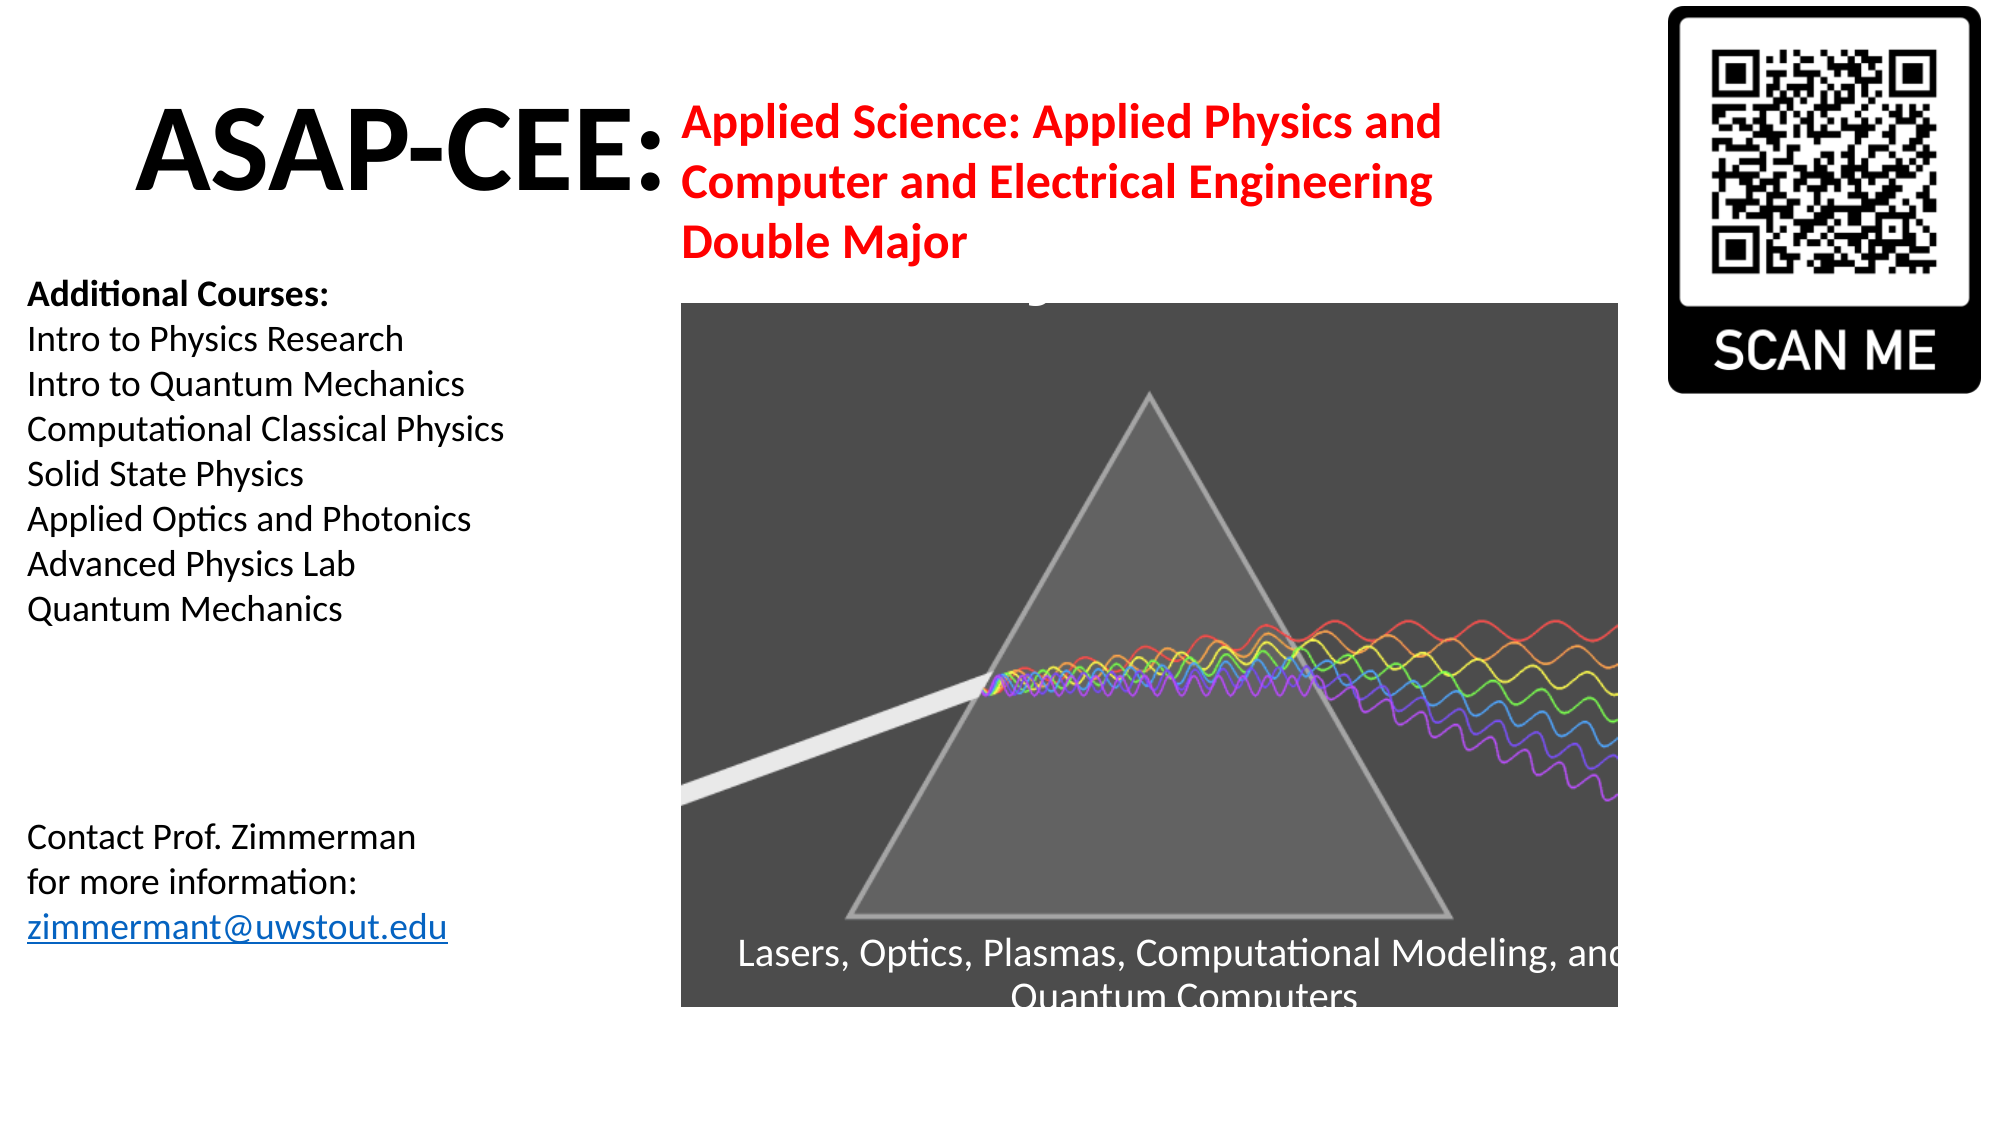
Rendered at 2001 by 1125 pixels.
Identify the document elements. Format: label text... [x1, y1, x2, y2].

text_box Applied Science: Applied Physics and Computer and Electrical Engineering Double Major [666, 81, 1603, 276]
list Lasers, Optics, Plasmas, Computational Modeling, and Quantum Computers [700, 923, 1669, 1028]
text_box Additional Courses: Intro to Physics Research Intro to Quantum Mechanics Computational Classical Physics Solid State Physics Applied Optics and Photonics Advanced Physics Lab Quantum Mechanics [12, 261, 632, 637]
title Physics at UW-Stout [888, 149, 1668, 361]
picture [1668, 5, 1981, 394]
text_box ASAP-CEE: [120, 58, 697, 223]
text_box Contact Prof. Zimmerman for more information: zimmermant@uwstout.edu [12, 804, 483, 955]
picture [681, 303, 1618, 1007]
